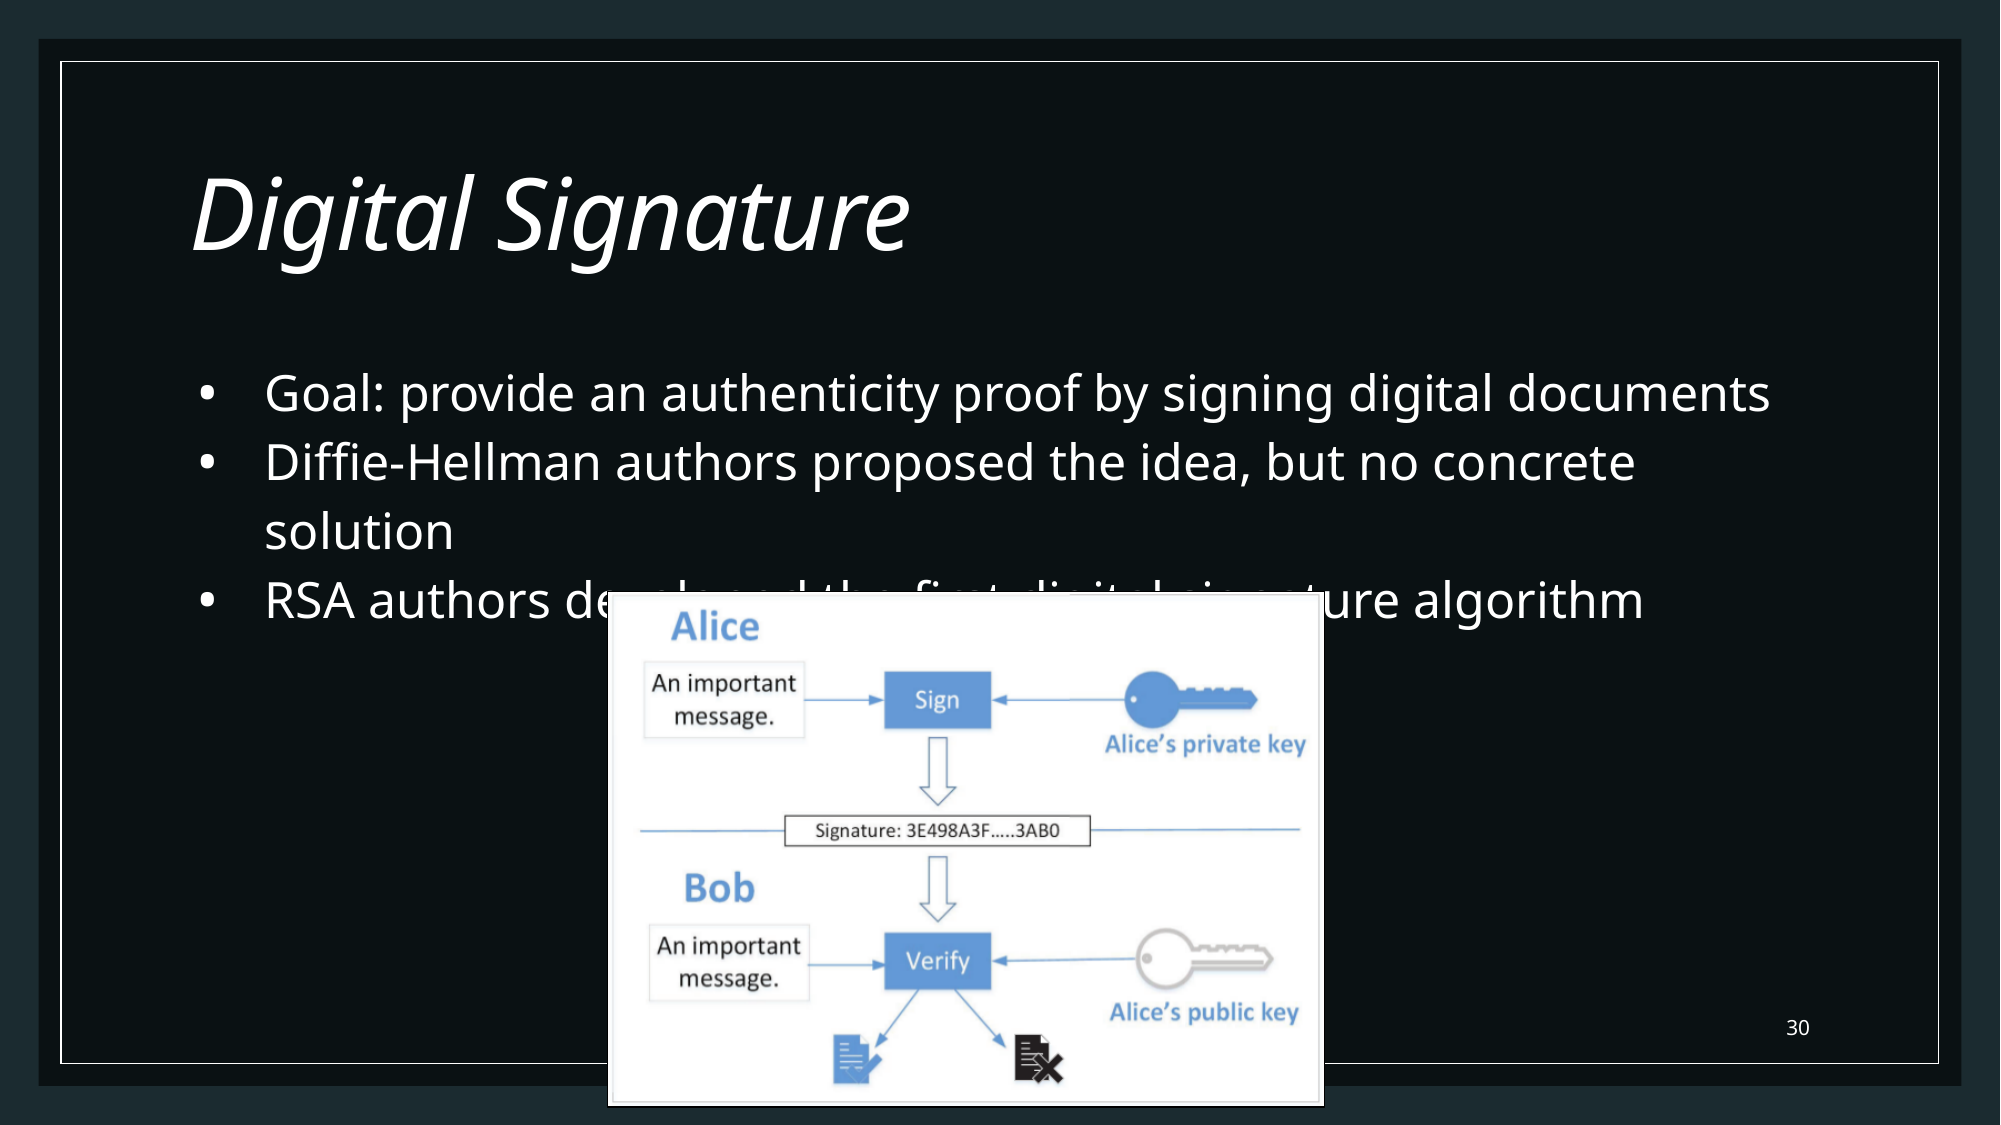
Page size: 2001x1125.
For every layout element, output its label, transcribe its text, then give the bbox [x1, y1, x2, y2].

title Digital Signature [174, 105, 1825, 331]
list Goal: provide an authenticity proof by signing digital documents Diffie-Hellman authors proposed the idea, but no concrete solution RSA authors developed the first digital signature algorithm [174, 345, 1825, 977]
picture [608, 592, 1324, 1107]
slide_number 30 [1687, 990, 1825, 1050]
